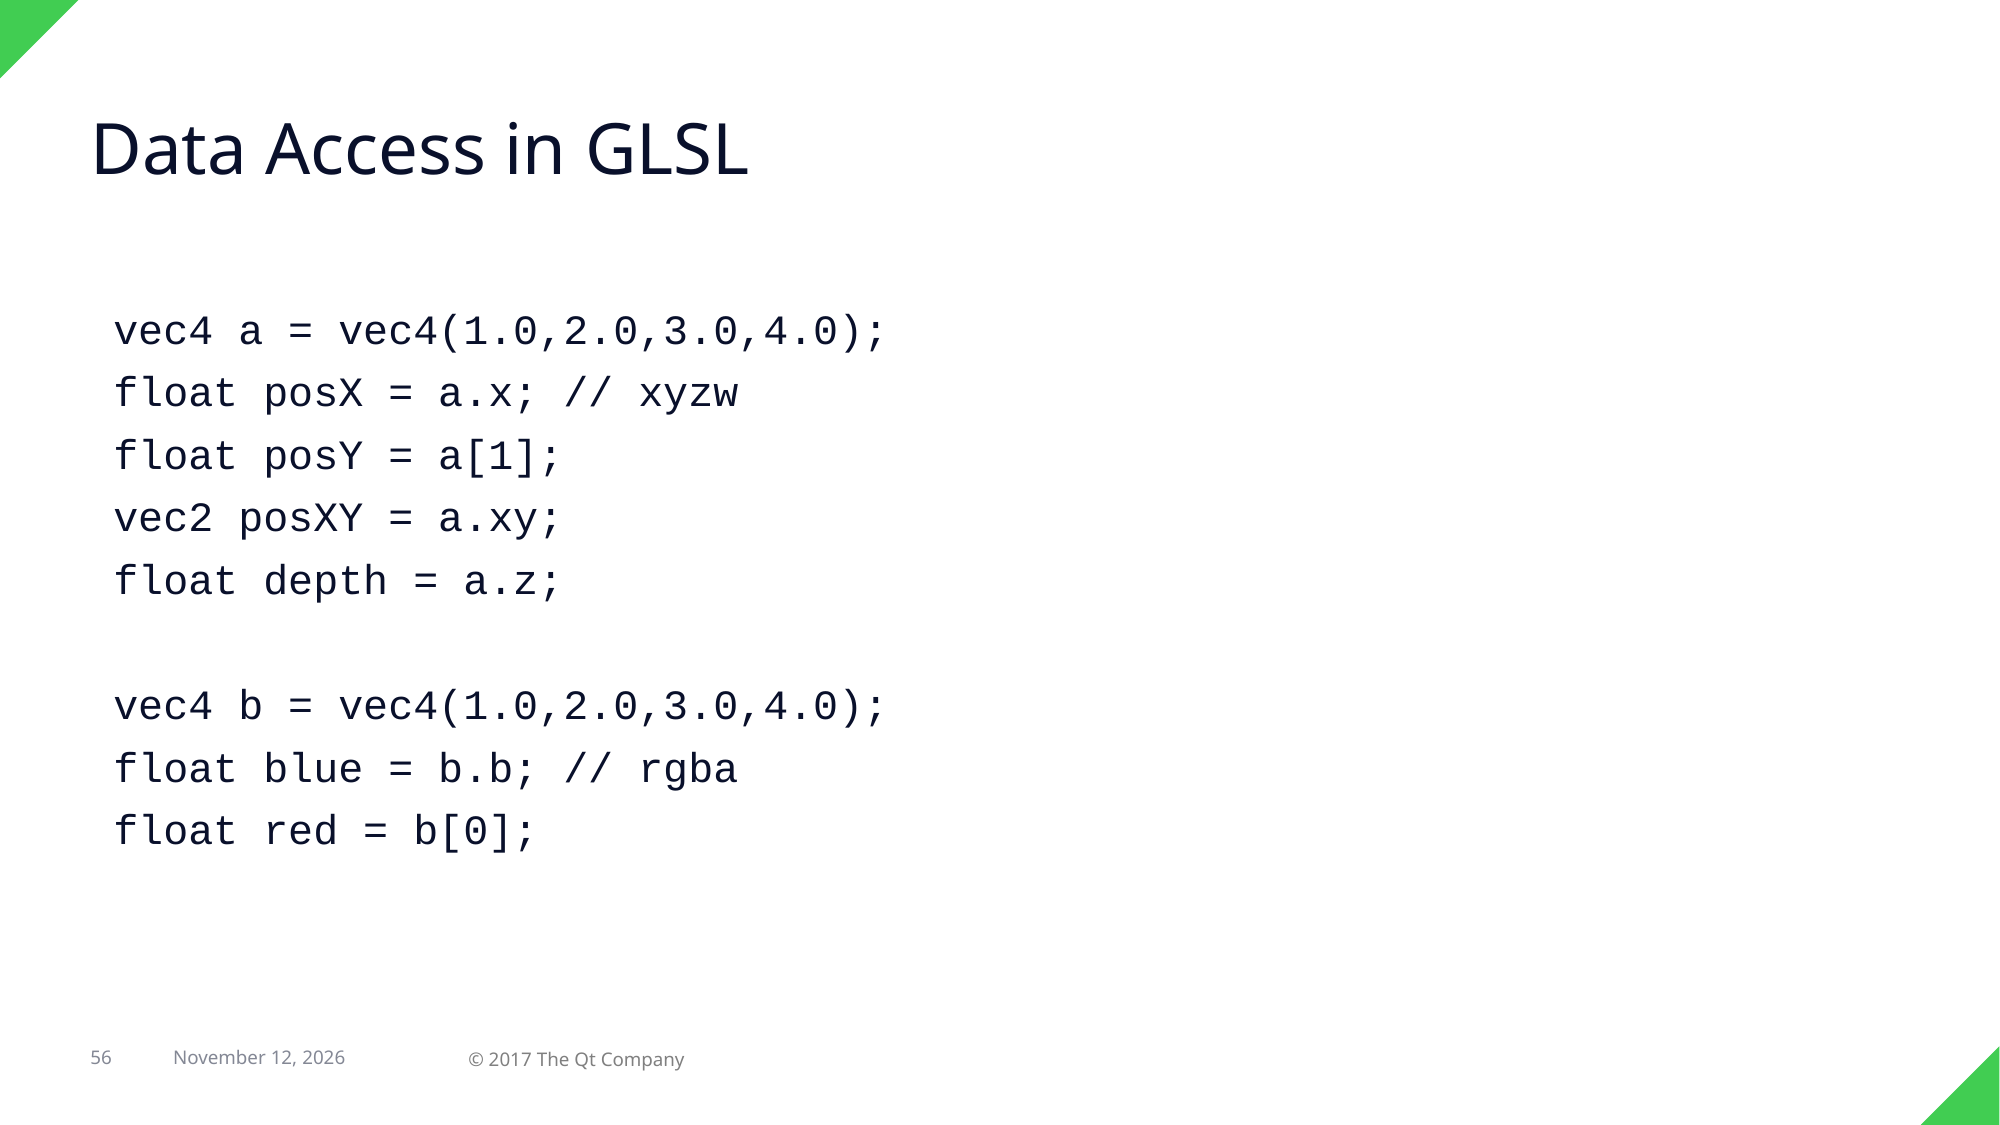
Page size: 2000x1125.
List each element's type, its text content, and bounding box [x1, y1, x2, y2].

list vec4 a = vec4(1.0,2.0,3.0,4.0); float posX = a.x; // xyzw float posY = a[1]; vec2 posXY = a.xy; float depth = a.z; vec4 b = vec4(1.0,2.0,3.0,4.0); float blue = b.b; // rgba float red = b[0]; [90, 302, 1910, 1012]
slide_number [173, 1046, 468, 1071]
title Data Access in GLSL [90, 113, 1910, 268]
slide_number 56 [90, 1046, 173, 1071]
footer © 2017 The Qt Company [468, 1046, 1910, 1071]
